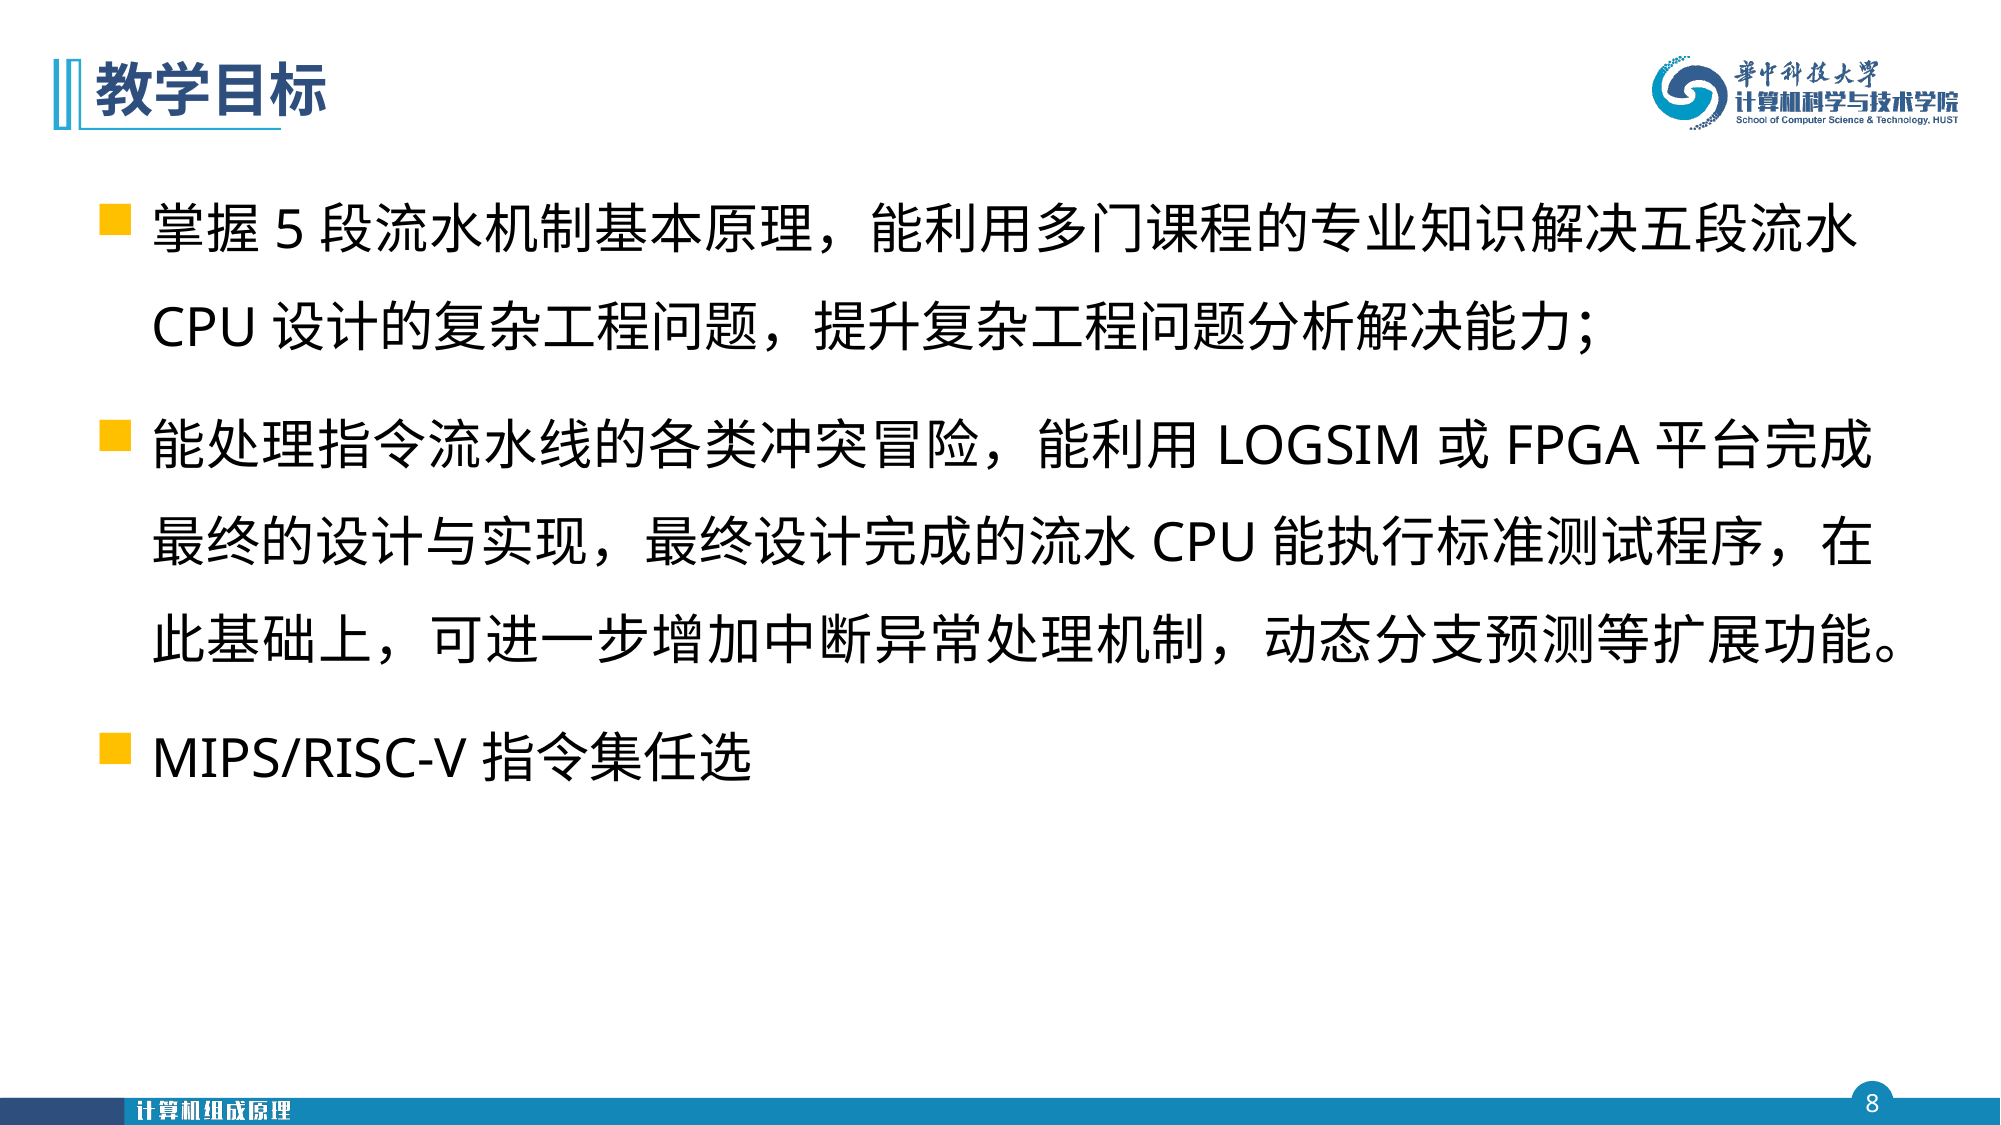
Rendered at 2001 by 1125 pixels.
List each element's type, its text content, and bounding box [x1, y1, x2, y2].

title 教学目标 [80, 42, 1805, 144]
list 掌握5段流水机制基本原理，能利用多门课程的专业知识解决五段流水CPU设计的复杂工程问题，提升复杂工程问题分析解决能力； 能处理指令流水线的各类冲突冒险，能利用LOGSIM或FPGA平台完成最终的设计与实现，最终设计完成的流水CPU能执行标准测试程序，在此基础上，可进一步增加中断异常处理机制，动态分支预测等扩展功能。 MIPS/RISC-V指令集任选 [80, 154, 1890, 1080]
picture [1805, 56, 1958, 130]
